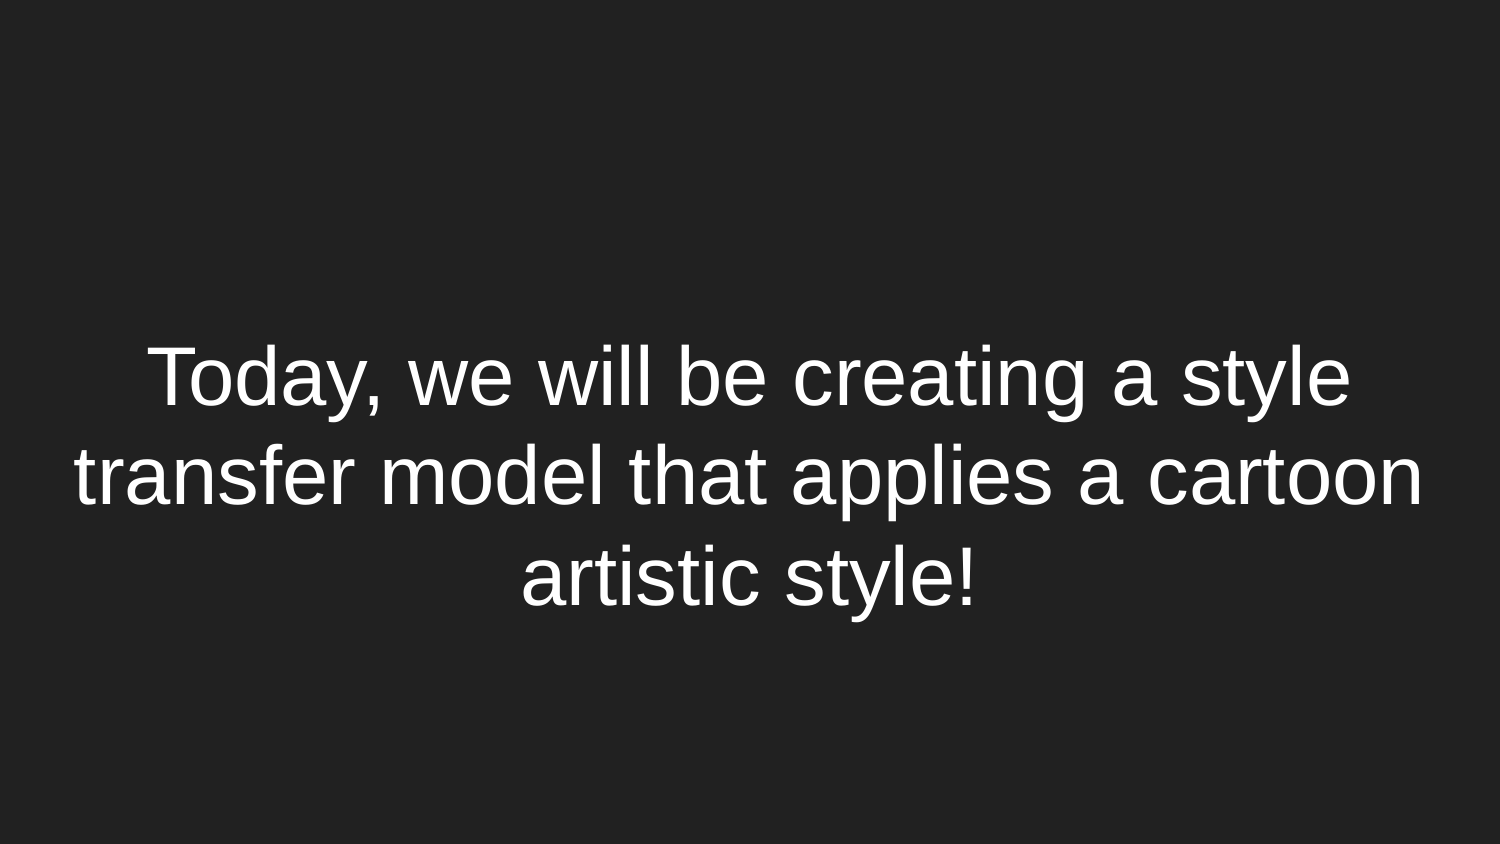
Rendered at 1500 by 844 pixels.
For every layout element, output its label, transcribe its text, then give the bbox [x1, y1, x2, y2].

title Today, we will be creating a style transfer model that applies a cartoon artistic style! [51, 299, 1449, 637]
